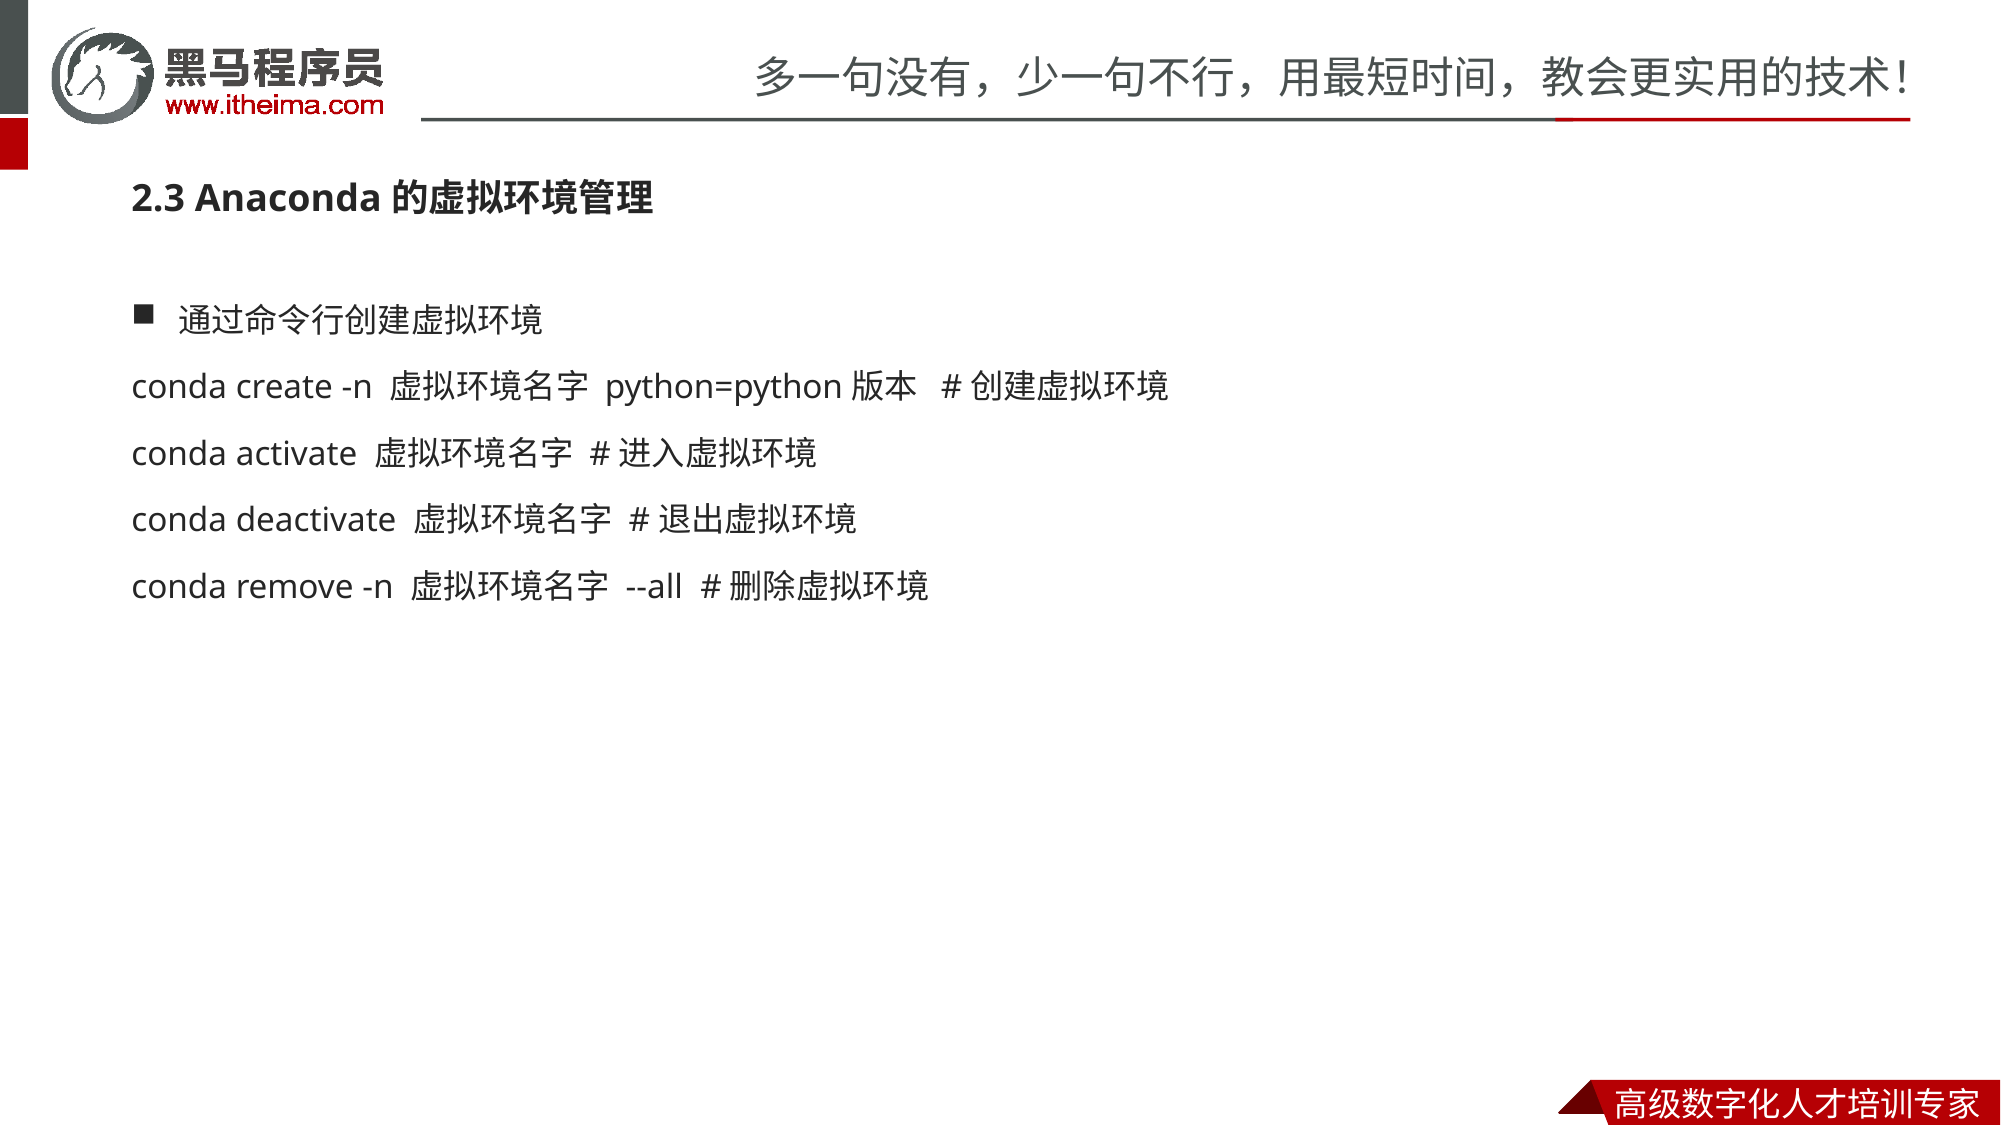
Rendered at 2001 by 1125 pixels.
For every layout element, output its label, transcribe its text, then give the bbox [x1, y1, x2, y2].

picture [50, 26, 384, 125]
list 2.3 Anaconda的虚拟环境管理 [116, 154, 1872, 239]
list 通过命令行创建虚拟环境 conda create -n 虚拟环境名字 python=python版本 #创建虚拟环境 conda activate 虚拟环境名字 #进入虚拟环境 conda deactivate 虚拟环境名字 #退出虚拟环境 conda remove -n 虚拟环境名字 --all #删除虚拟环境 [116, 271, 1872, 964]
